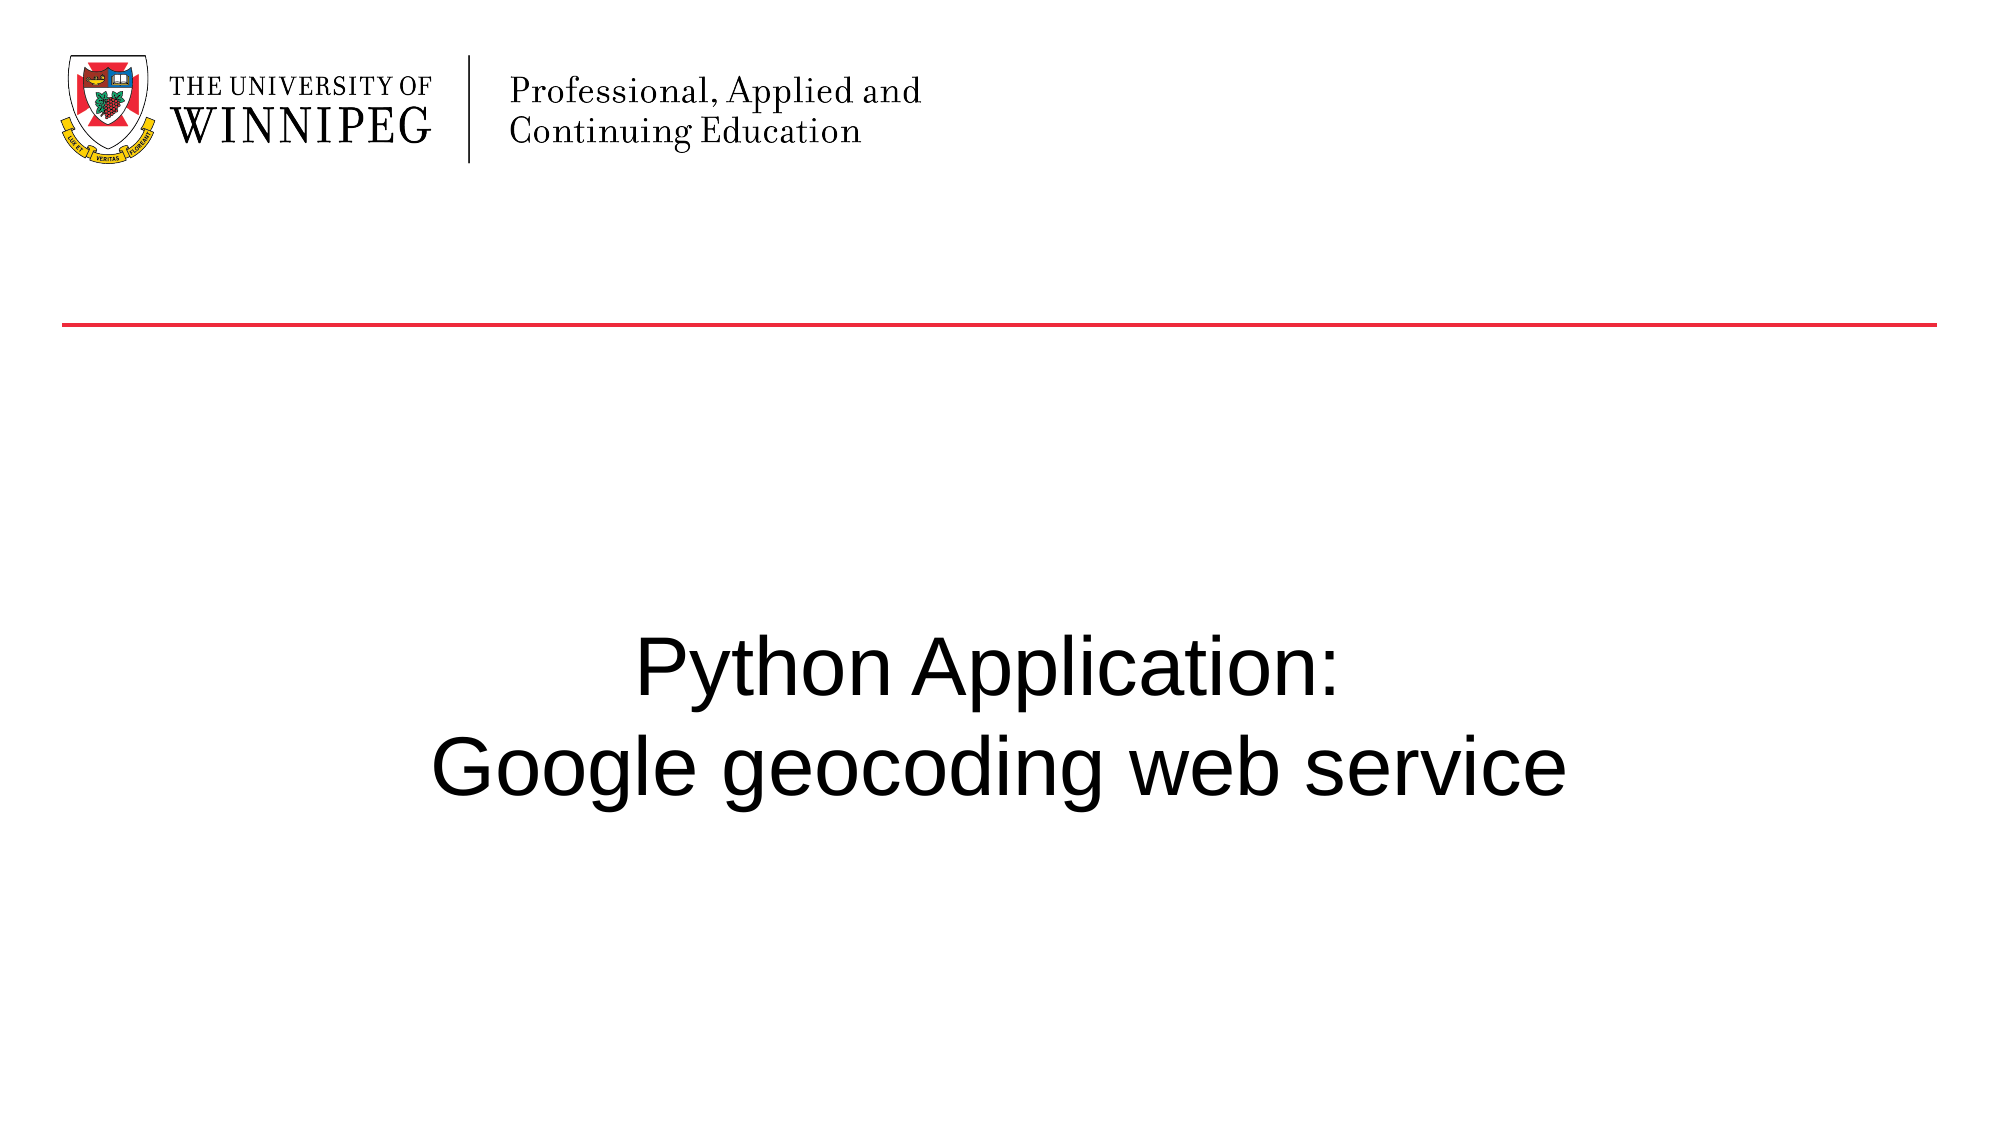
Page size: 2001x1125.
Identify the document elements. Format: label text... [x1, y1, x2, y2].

picture [60, 55, 922, 164]
list Python Application: Google geocoding web service [62, 362, 1938, 1063]
